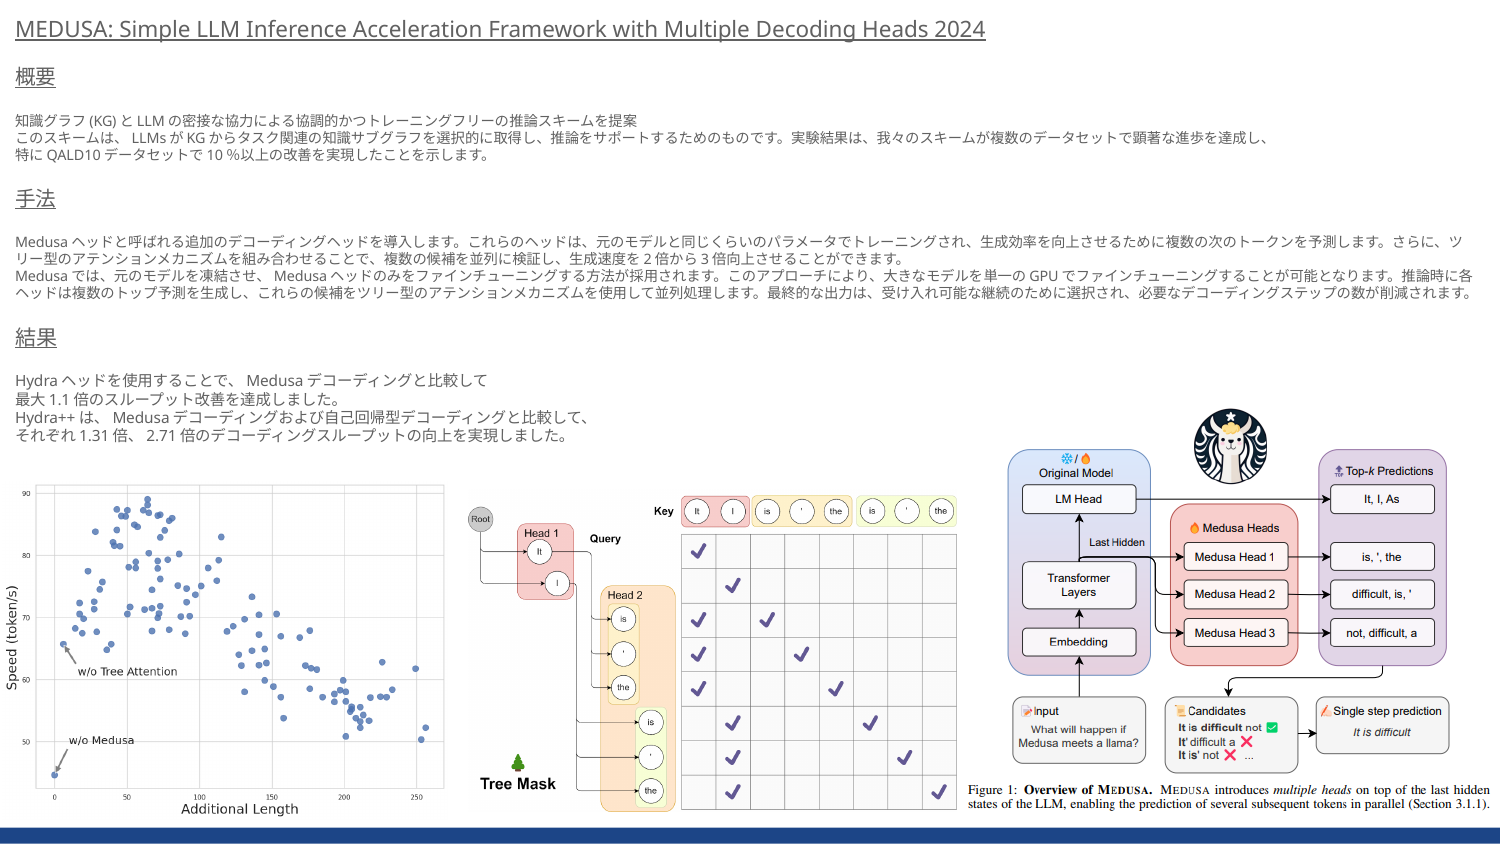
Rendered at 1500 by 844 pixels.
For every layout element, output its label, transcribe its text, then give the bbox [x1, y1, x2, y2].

list MEDUSA: Simple LLM Inference Acceleration Framework with Multiple Decoding Heads 2024 概要 知識グラフ(KG)とLLMの密接な協力による協調的かつトレーニングフリーの推論スキームを提案 このスキームは、LLMsがKGからタスク関連の知識サブグラフを選択的に取得し、推論をサポートするためのものです。実験結果は、我々のスキームが複数のデータセットで顕著な進歩を達成し、 特にQALD10データセットで10％以上の改善を実現したことを示します。 手法 Medusaヘッドと呼ばれる追加のデコーディングヘッドを導入します。これらのヘッドは、元のモデルと同じくらいのパラメータでトレーニングされ、生成効率を向上させるために複数の次のトークンを予測します。さらに、ツリー型のアテンションメカニズムを組み合わせることで、複数の候補を並列に検証し、生成速度を2倍から3倍向上させることができます。 Medusaでは、元のモデルを凍結させ、Medusaヘッドのみをファインチューニングする方法が採用されます。このアプローチにより、大きなモデルを単一のGPUでファインチューニングすることが可能となります。推論時に各ヘッドは複数のトップ予測を生成し、これらの候補をツリー型のアテンションメカニズムを使用して並列処理します。最終的な出力は、受け入れ可能な継続のために選択され、必要なデコーディングステップの数が削減されます。 結果 Hydraヘッドを使用することで、Medusaデコーディングと比較して 最大1.1倍のスループット改善を達成しました。 Hydra++は、Medusaデコーディングおよび自己回帰型デコーディングと比較して、 それぞれ1.31倍、2.71倍のデコーディングスループットの向上を実現しました。 [0, 0, 1500, 829]
picture [2, 480, 448, 821]
picture [468, 397, 1498, 812]
